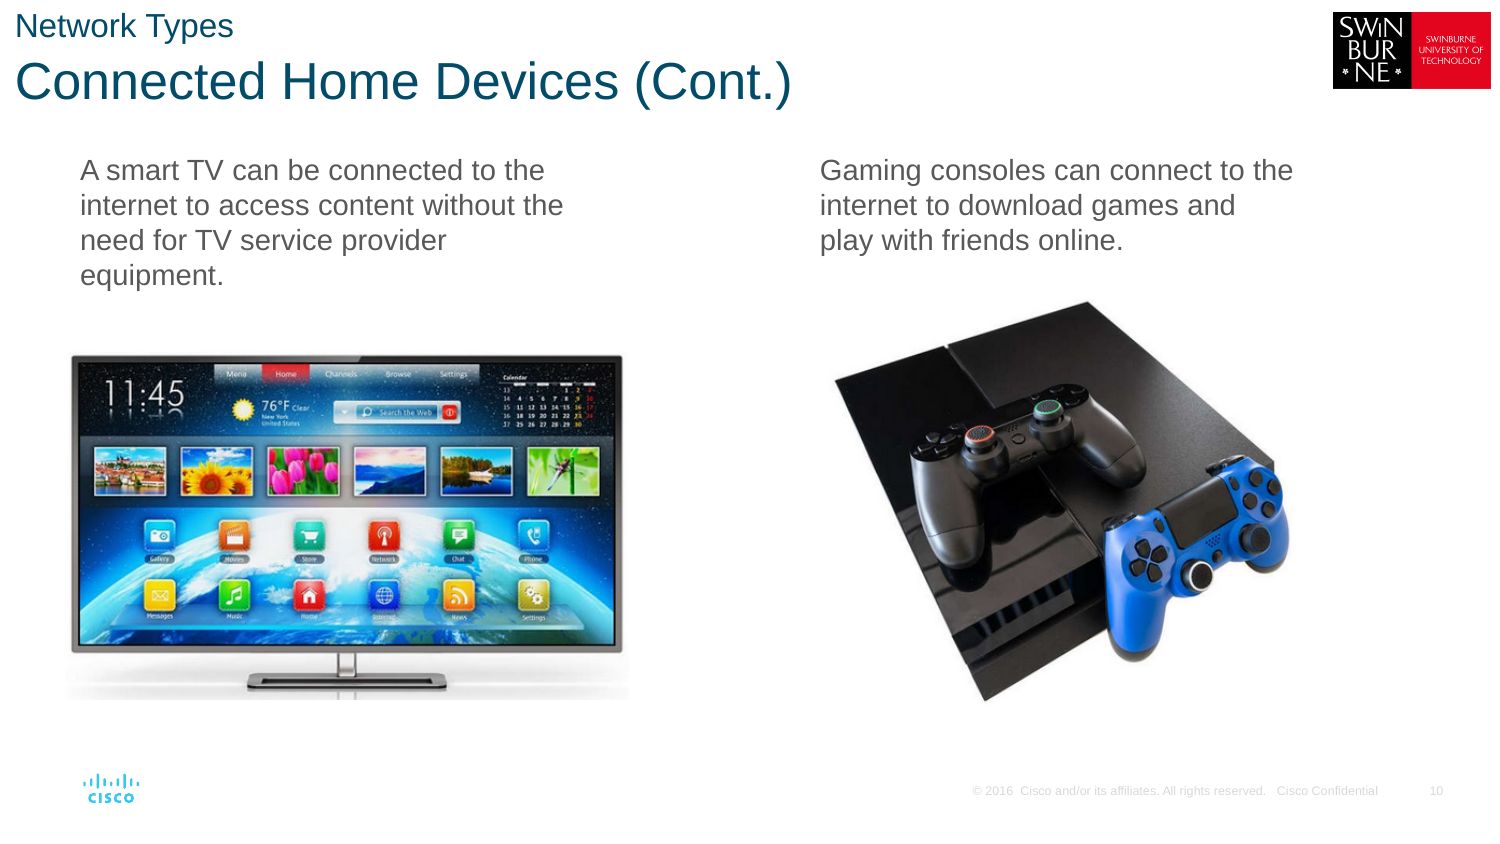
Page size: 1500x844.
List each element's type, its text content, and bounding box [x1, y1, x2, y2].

text_box A smart TV can be connected to the internet to access content without the need for TV service provider equipment. [65, 144, 596, 299]
list Network Types [0, 0, 1500, 45]
picture [815, 293, 1300, 713]
text_box Gaming consoles can connect to the internet to download games and play with friends online. [805, 144, 1311, 264]
picture [65, 349, 629, 700]
list Connected Home Devices (Cont.) [0, 45, 1500, 195]
